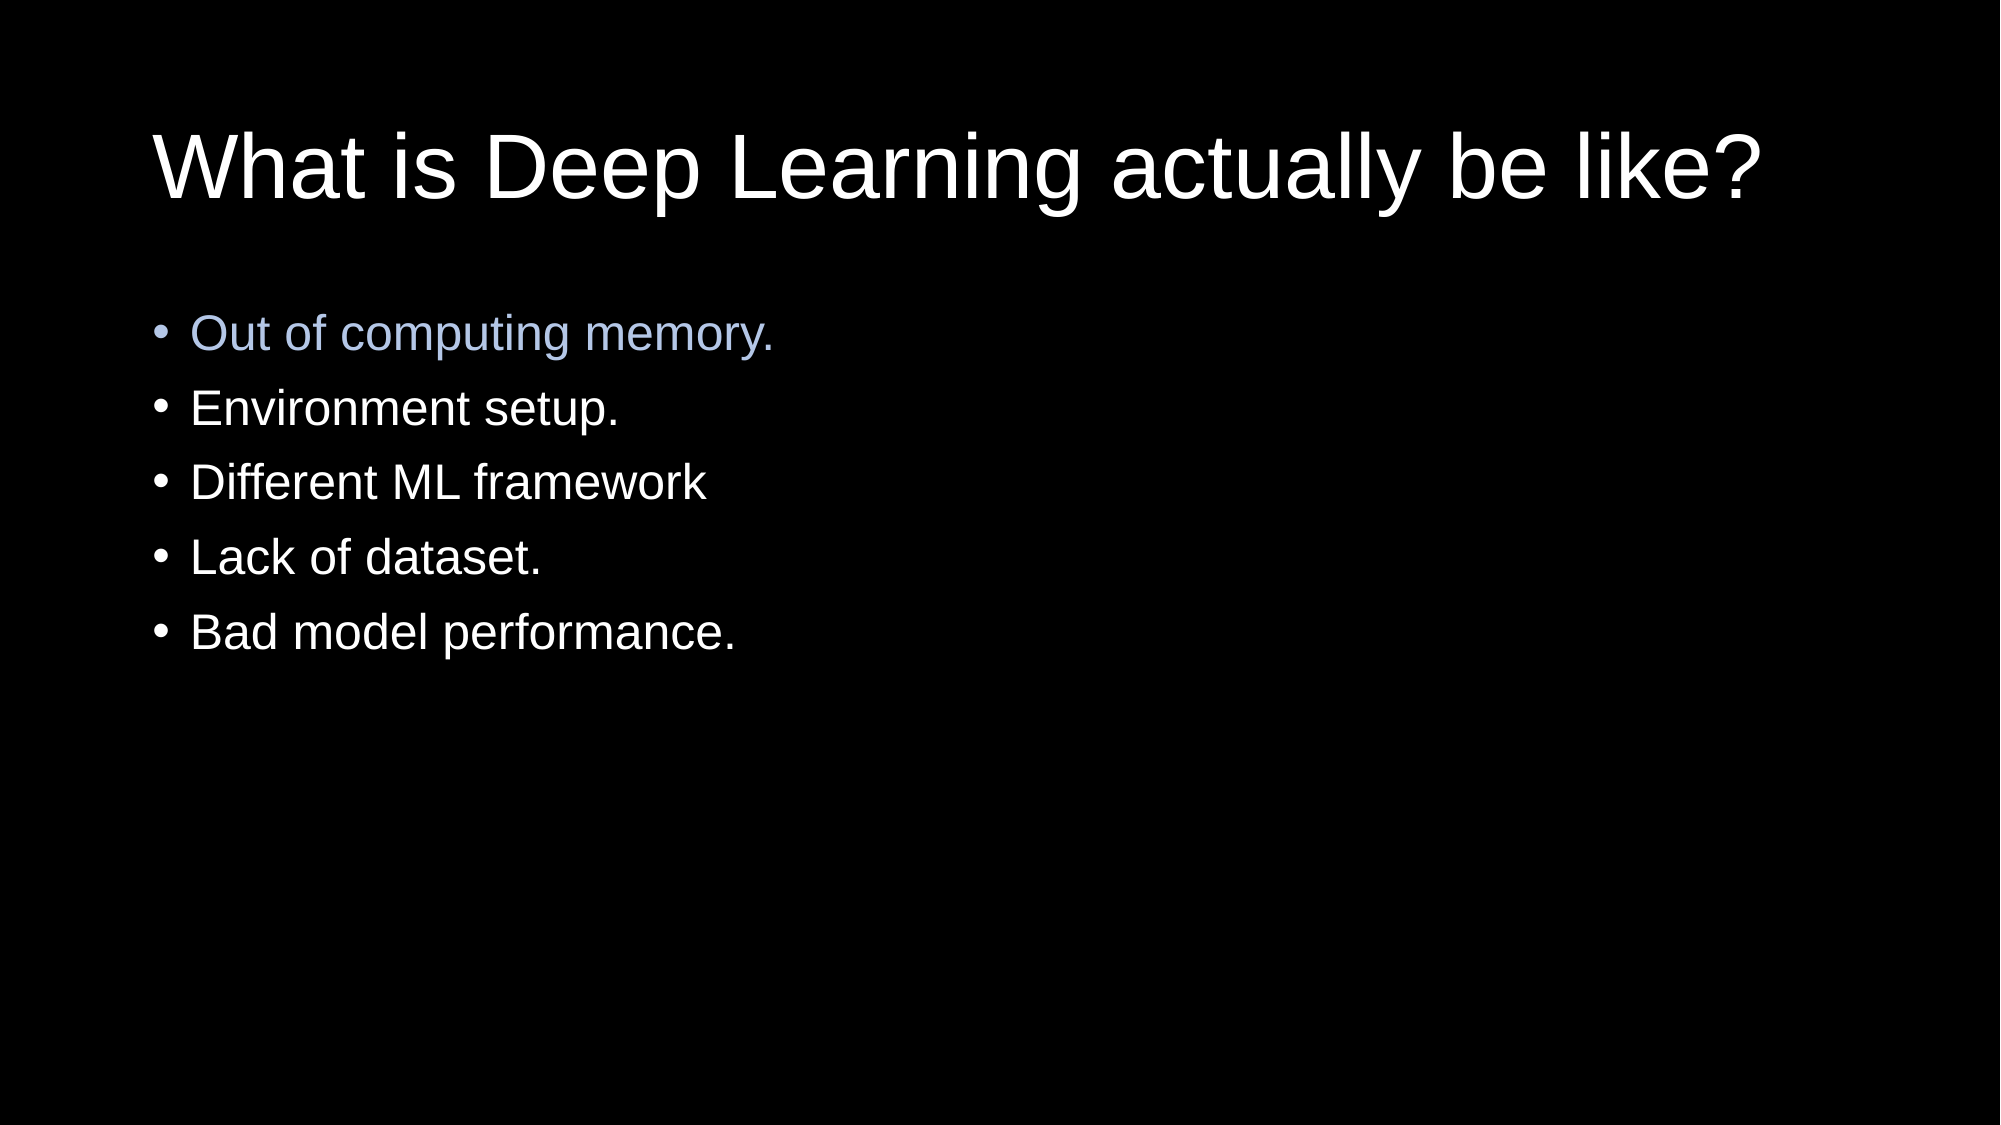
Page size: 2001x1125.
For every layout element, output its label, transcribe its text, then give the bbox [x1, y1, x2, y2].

title What is Deep Learning actually be like? [137, 59, 1863, 278]
list Out of computing memory. Environment setup. Different ML framework Lack of dataset. Bad model performance. [137, 299, 1863, 1014]
